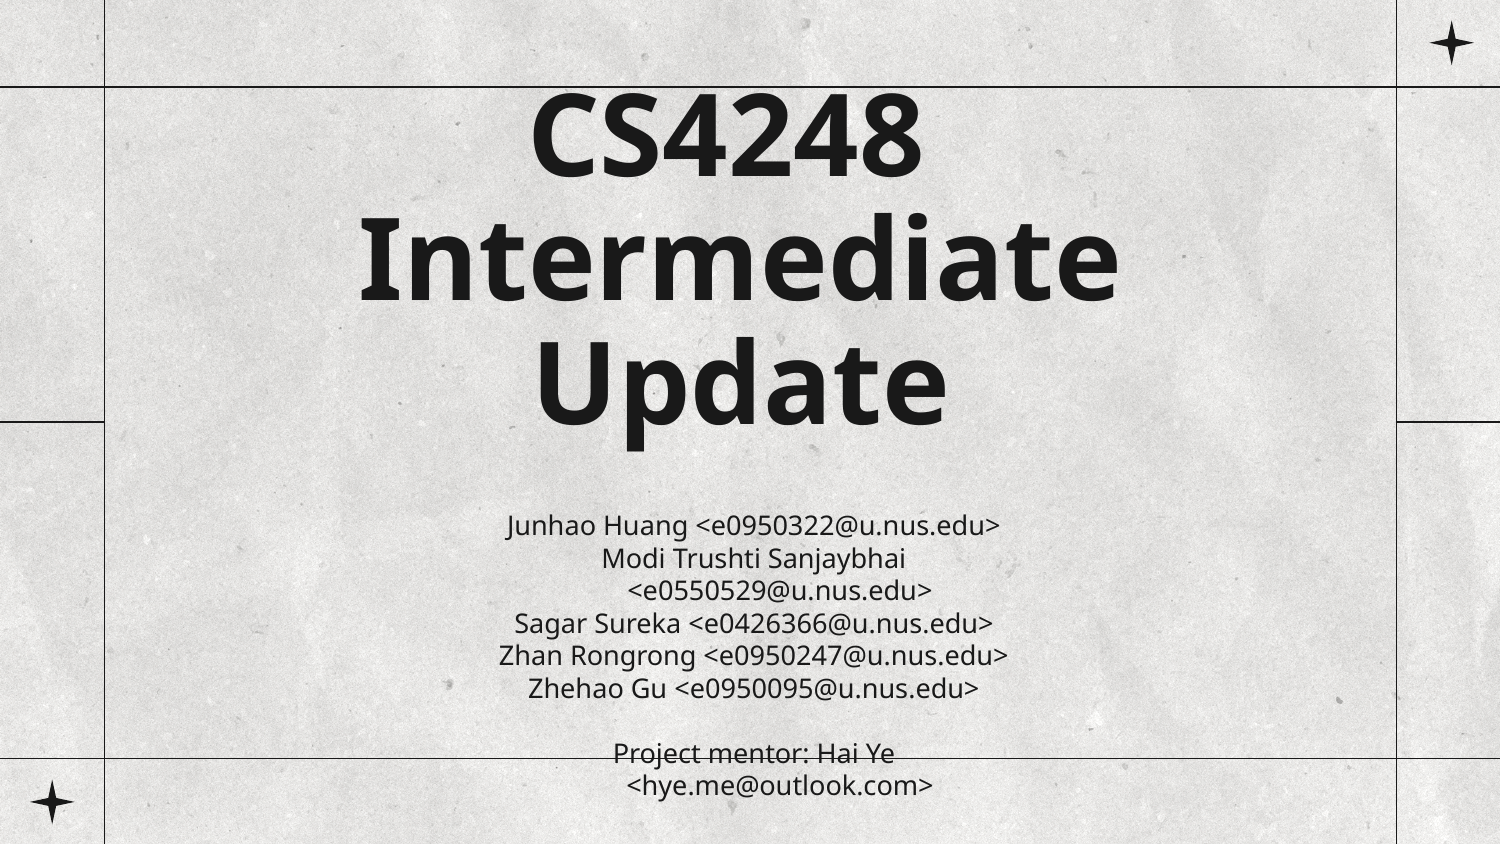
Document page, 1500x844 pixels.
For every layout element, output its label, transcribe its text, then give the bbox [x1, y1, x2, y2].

picture [1397, 0, 1500, 86]
picture [0, 0, 104, 86]
picture [0, 759, 104, 844]
picture [1397, 759, 1500, 844]
picture [105, 759, 1396, 844]
picture [105, 0, 1396, 86]
picture [1397, 88, 1500, 421]
picture [105, 88, 1396, 758]
picture [0, 88, 104, 421]
picture [0, 423, 104, 758]
picture [1397, 423, 1500, 758]
subtitle Junhao Huang <e0950322@u.nus.edu> Modi Trushti Sanjaybhai <e0550529@u.nus.edu> Sagar Sureka <e0426366@u.nus.edu> Zhan Rongrong <e0950247@u.nus.edu> Zhehao Gu <e0950095@u.nus.edu> Project mentor: Hai Ye <hye.me@outlook.com> [438, 493, 1062, 754]
title CS4248 Intermediate Update [169, 195, 1328, 465]
